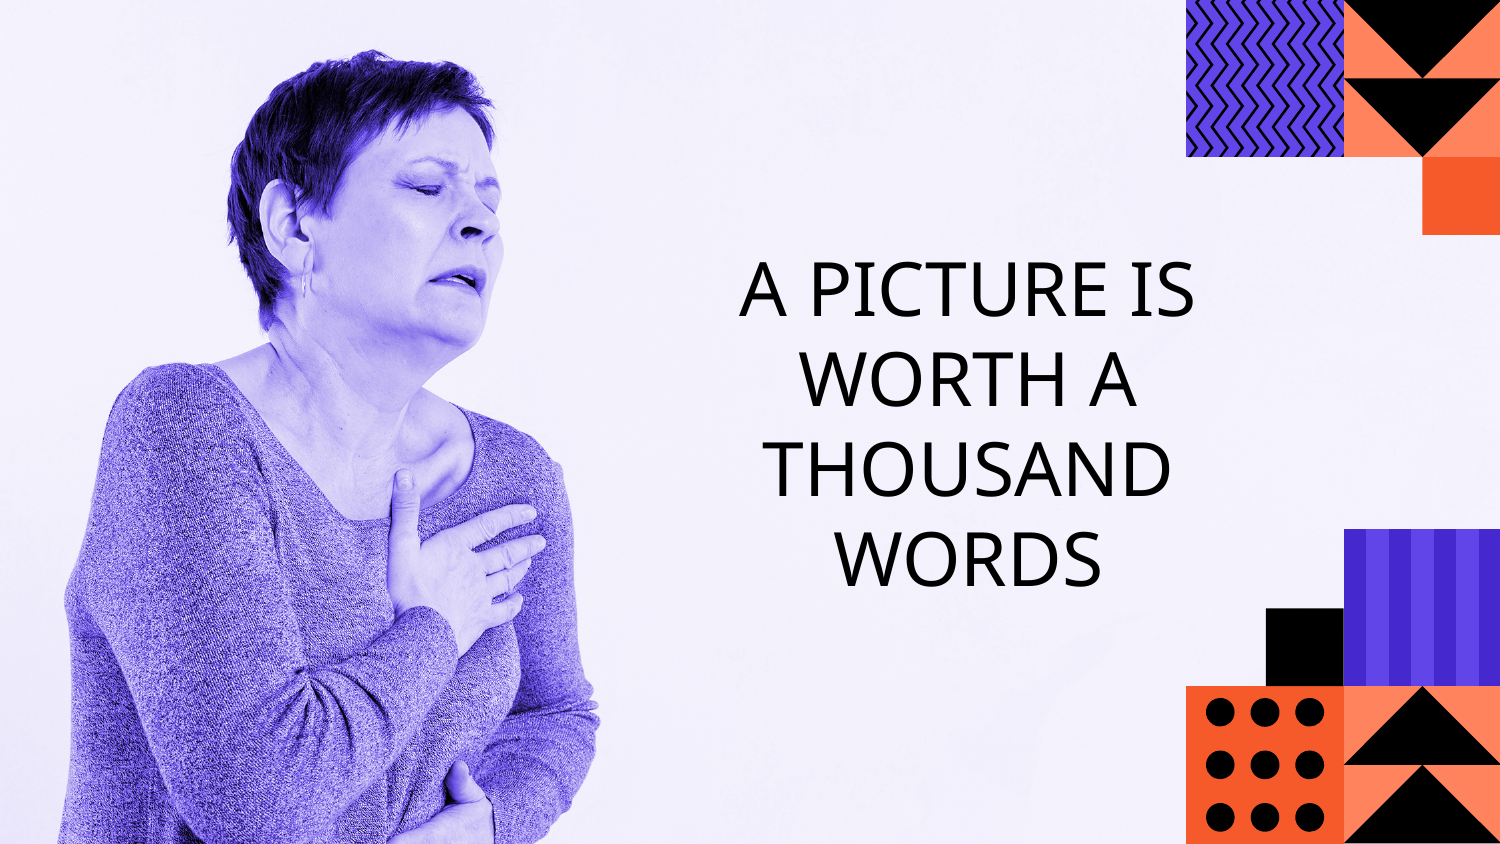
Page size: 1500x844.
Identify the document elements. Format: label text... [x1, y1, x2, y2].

title A PICTURE IS WORTH A THOUSAND WORDS [689, 241, 1247, 603]
picture [0, 0, 1500, 844]
